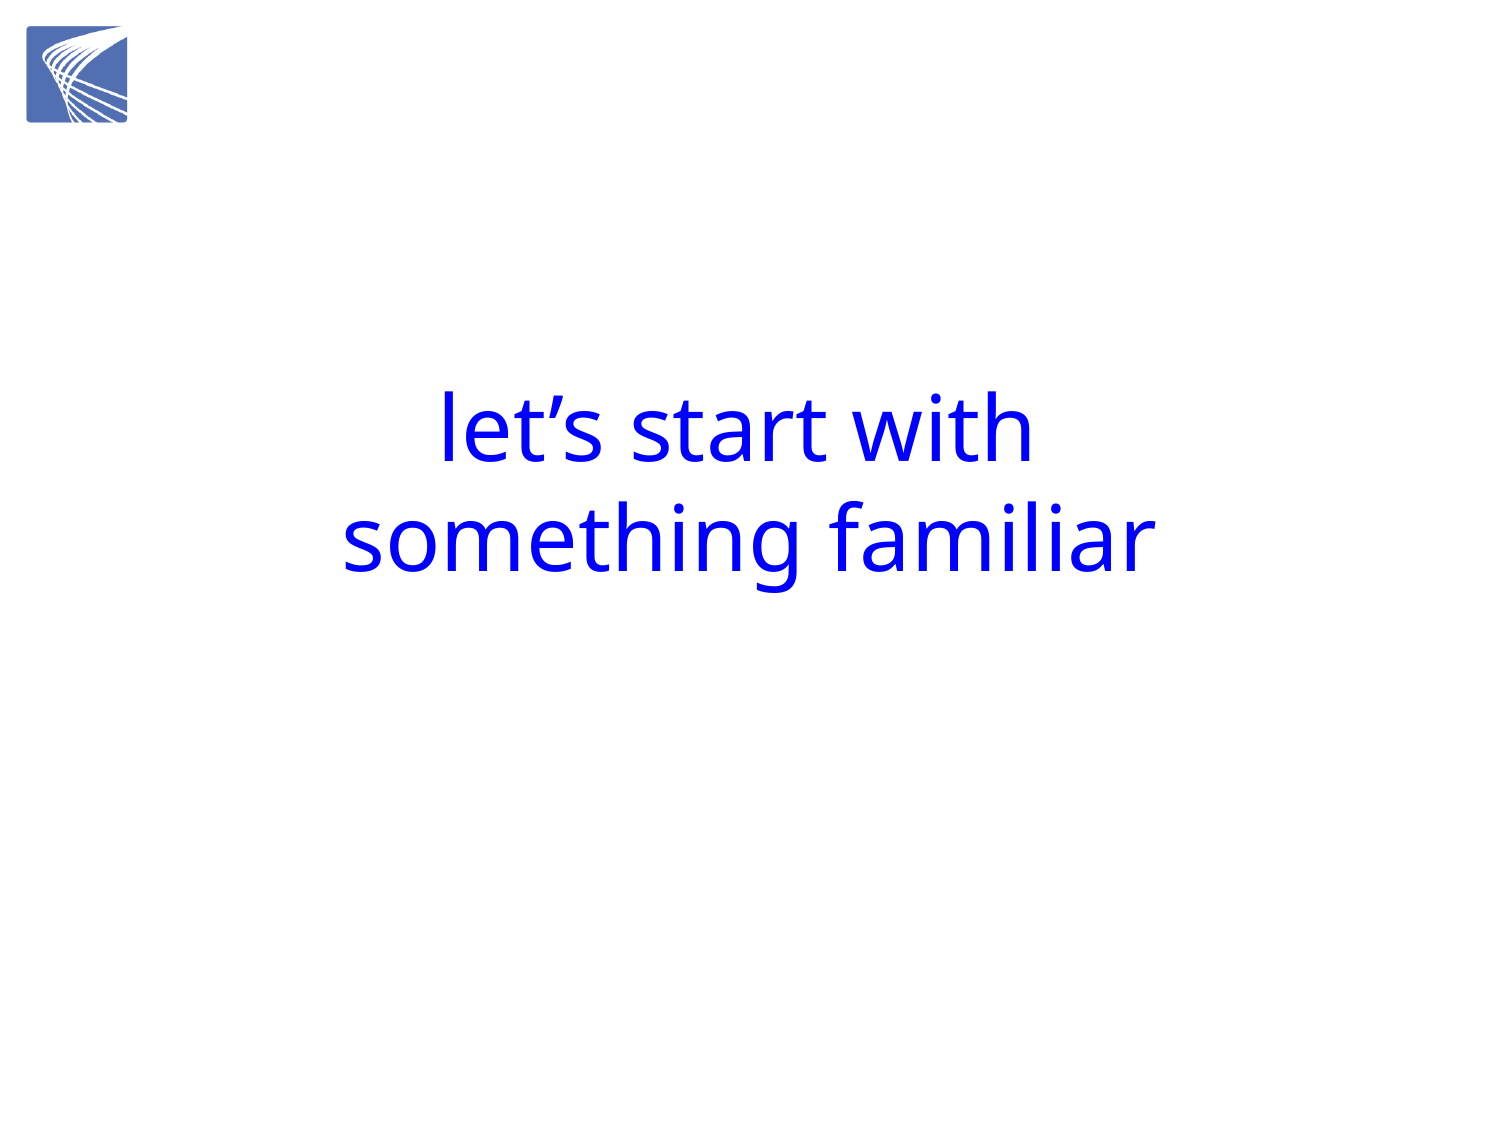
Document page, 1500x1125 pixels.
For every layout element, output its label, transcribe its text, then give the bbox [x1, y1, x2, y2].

picture [24, 24, 129, 124]
title let’s start with something familiar [87, 362, 1413, 638]
